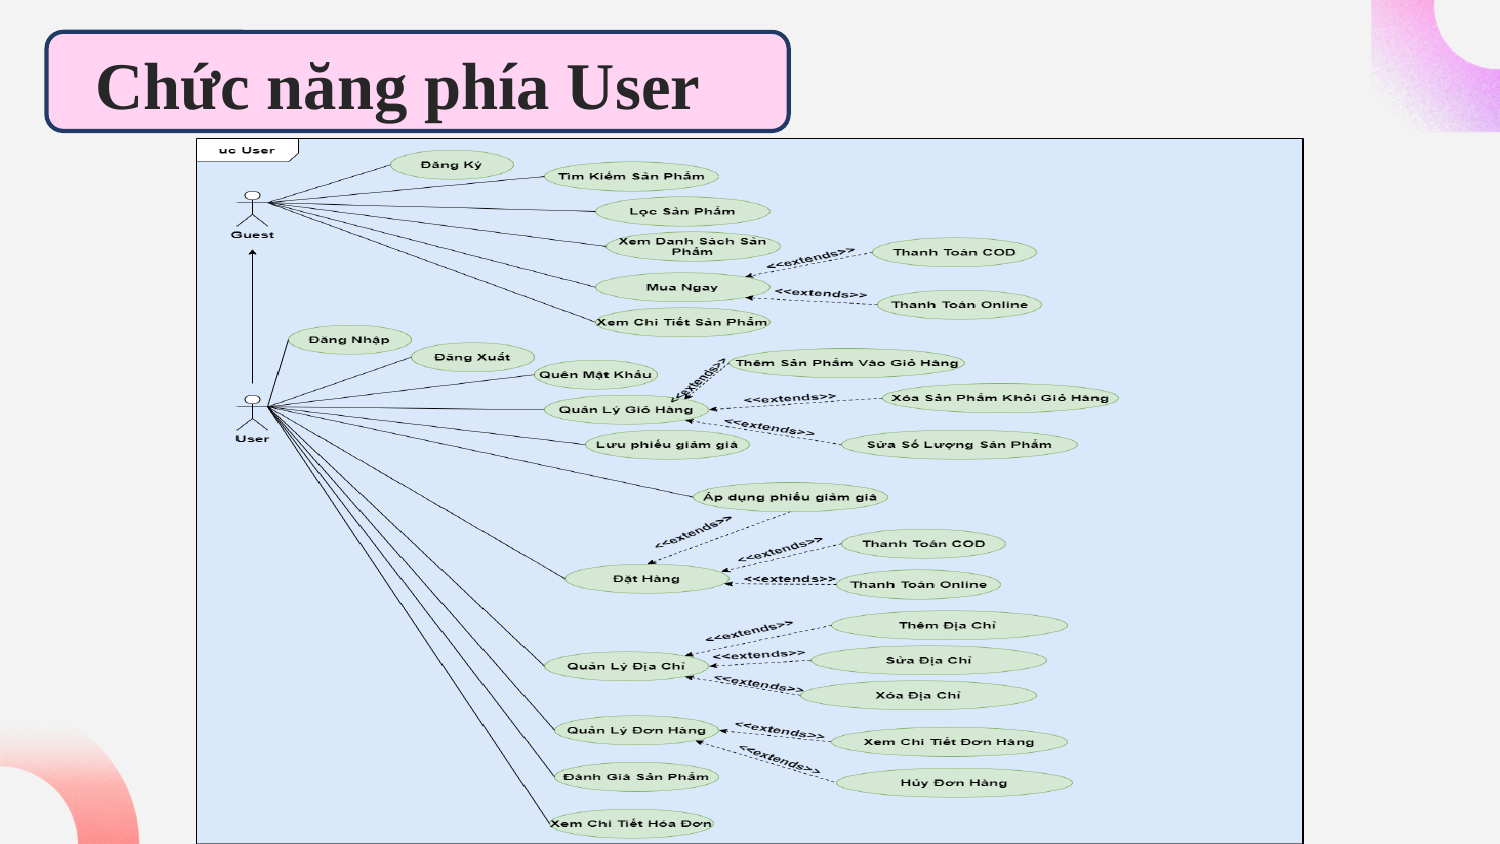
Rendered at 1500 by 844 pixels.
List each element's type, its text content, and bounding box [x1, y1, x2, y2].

text_box [50, 29, 791, 134]
picture [0, 664, 163, 844]
picture [1346, 0, 1500, 179]
title Chức năng phía User [46, 35, 750, 130]
picture [195, 138, 1305, 844]
